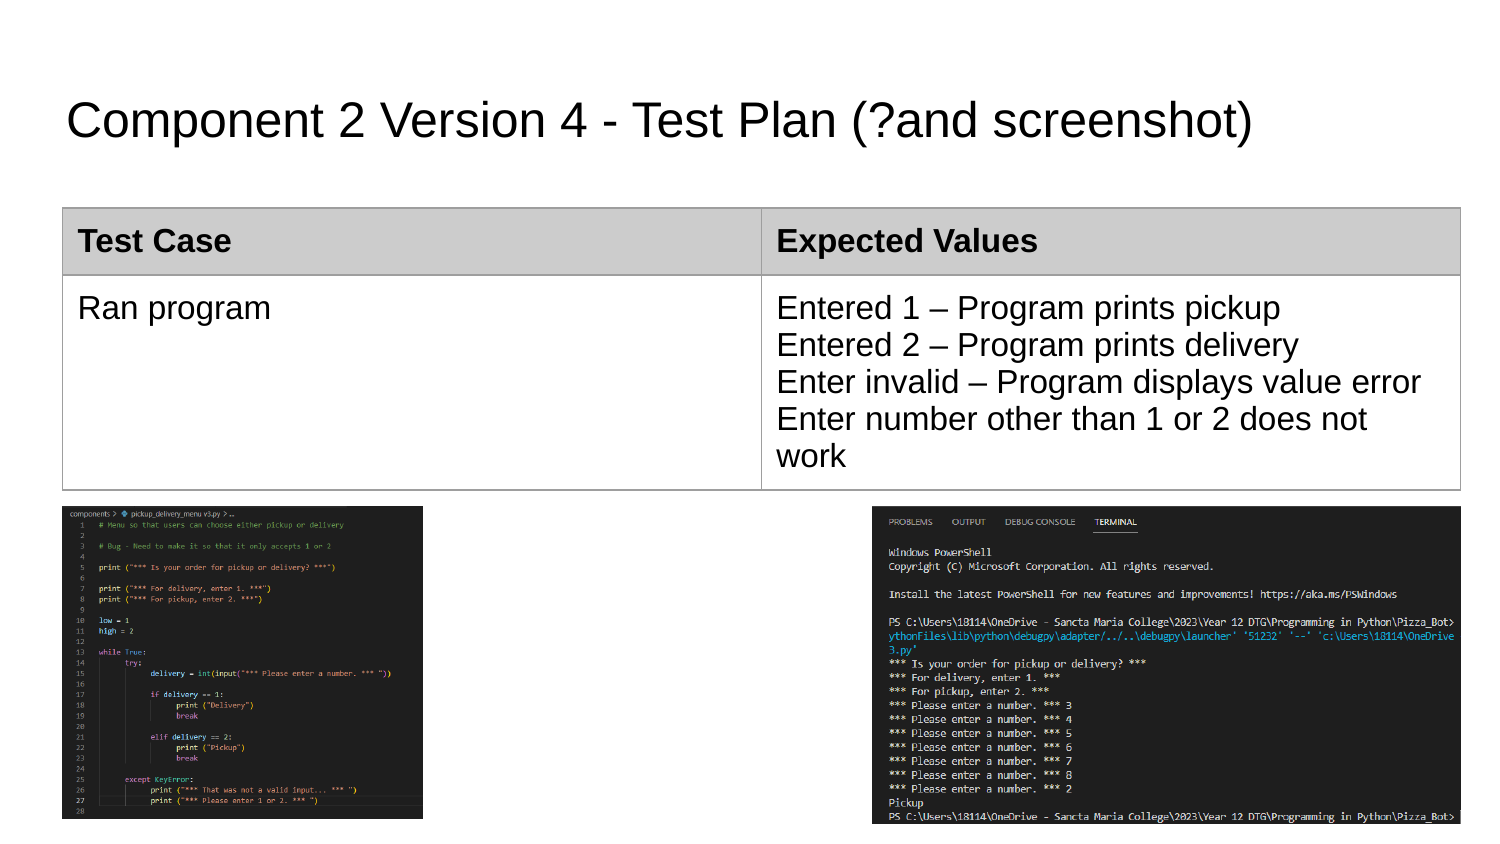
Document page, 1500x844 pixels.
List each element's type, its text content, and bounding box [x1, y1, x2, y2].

table_cell Entered 1 – Program prints pickup Entered 2 – Program prints delivery Enter invalid – Program displays value error Enter number other than 1 or 2 does not work [762, 276, 1460, 489]
table_header Test Case [63, 209, 761, 274]
picture [62, 506, 423, 820]
picture [872, 506, 1461, 824]
table_header Expected Values [762, 209, 1460, 274]
table_cell Ran program [63, 276, 761, 489]
title Component 2 Version 4 - Test Plan (?and screenshot) [51, 72, 1449, 167]
